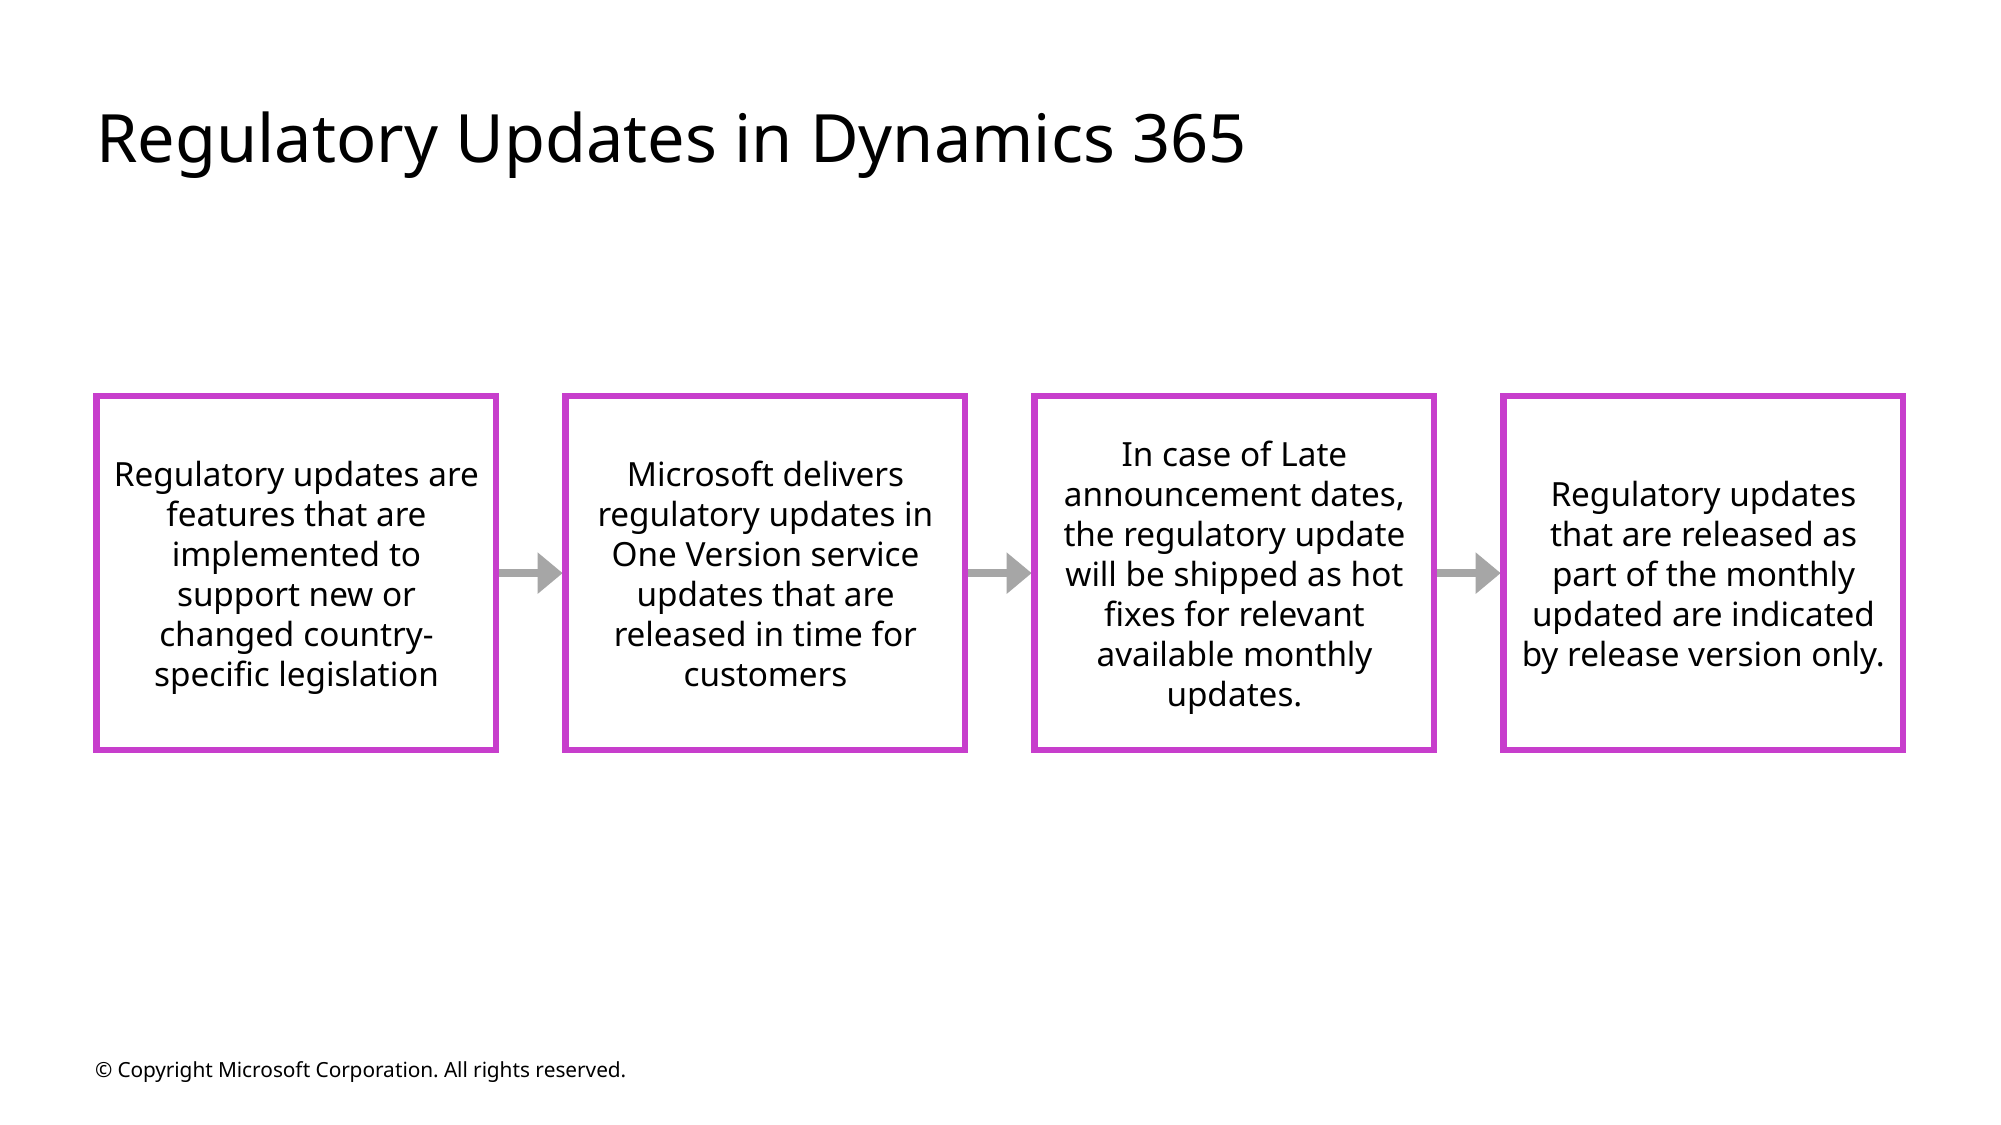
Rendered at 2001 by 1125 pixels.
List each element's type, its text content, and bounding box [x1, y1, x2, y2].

title Regulatory Updates in Dynamics 365 [96, 96, 1904, 177]
text_box Microsoft delivers regulatory updates in One Version service updates that are released in time for customers [565, 396, 966, 750]
text_box In case of Late announcement dates, the regulatory update will be shipped as hot fixes for relevant available monthly updates. [1034, 396, 1435, 750]
text_box Regulatory updates are features that are implemented to support new or changed country-specific legislation [96, 396, 497, 750]
text_box Regulatory updates that are released as part of the monthly updated are indicated by release version only. [1503, 396, 1904, 750]
